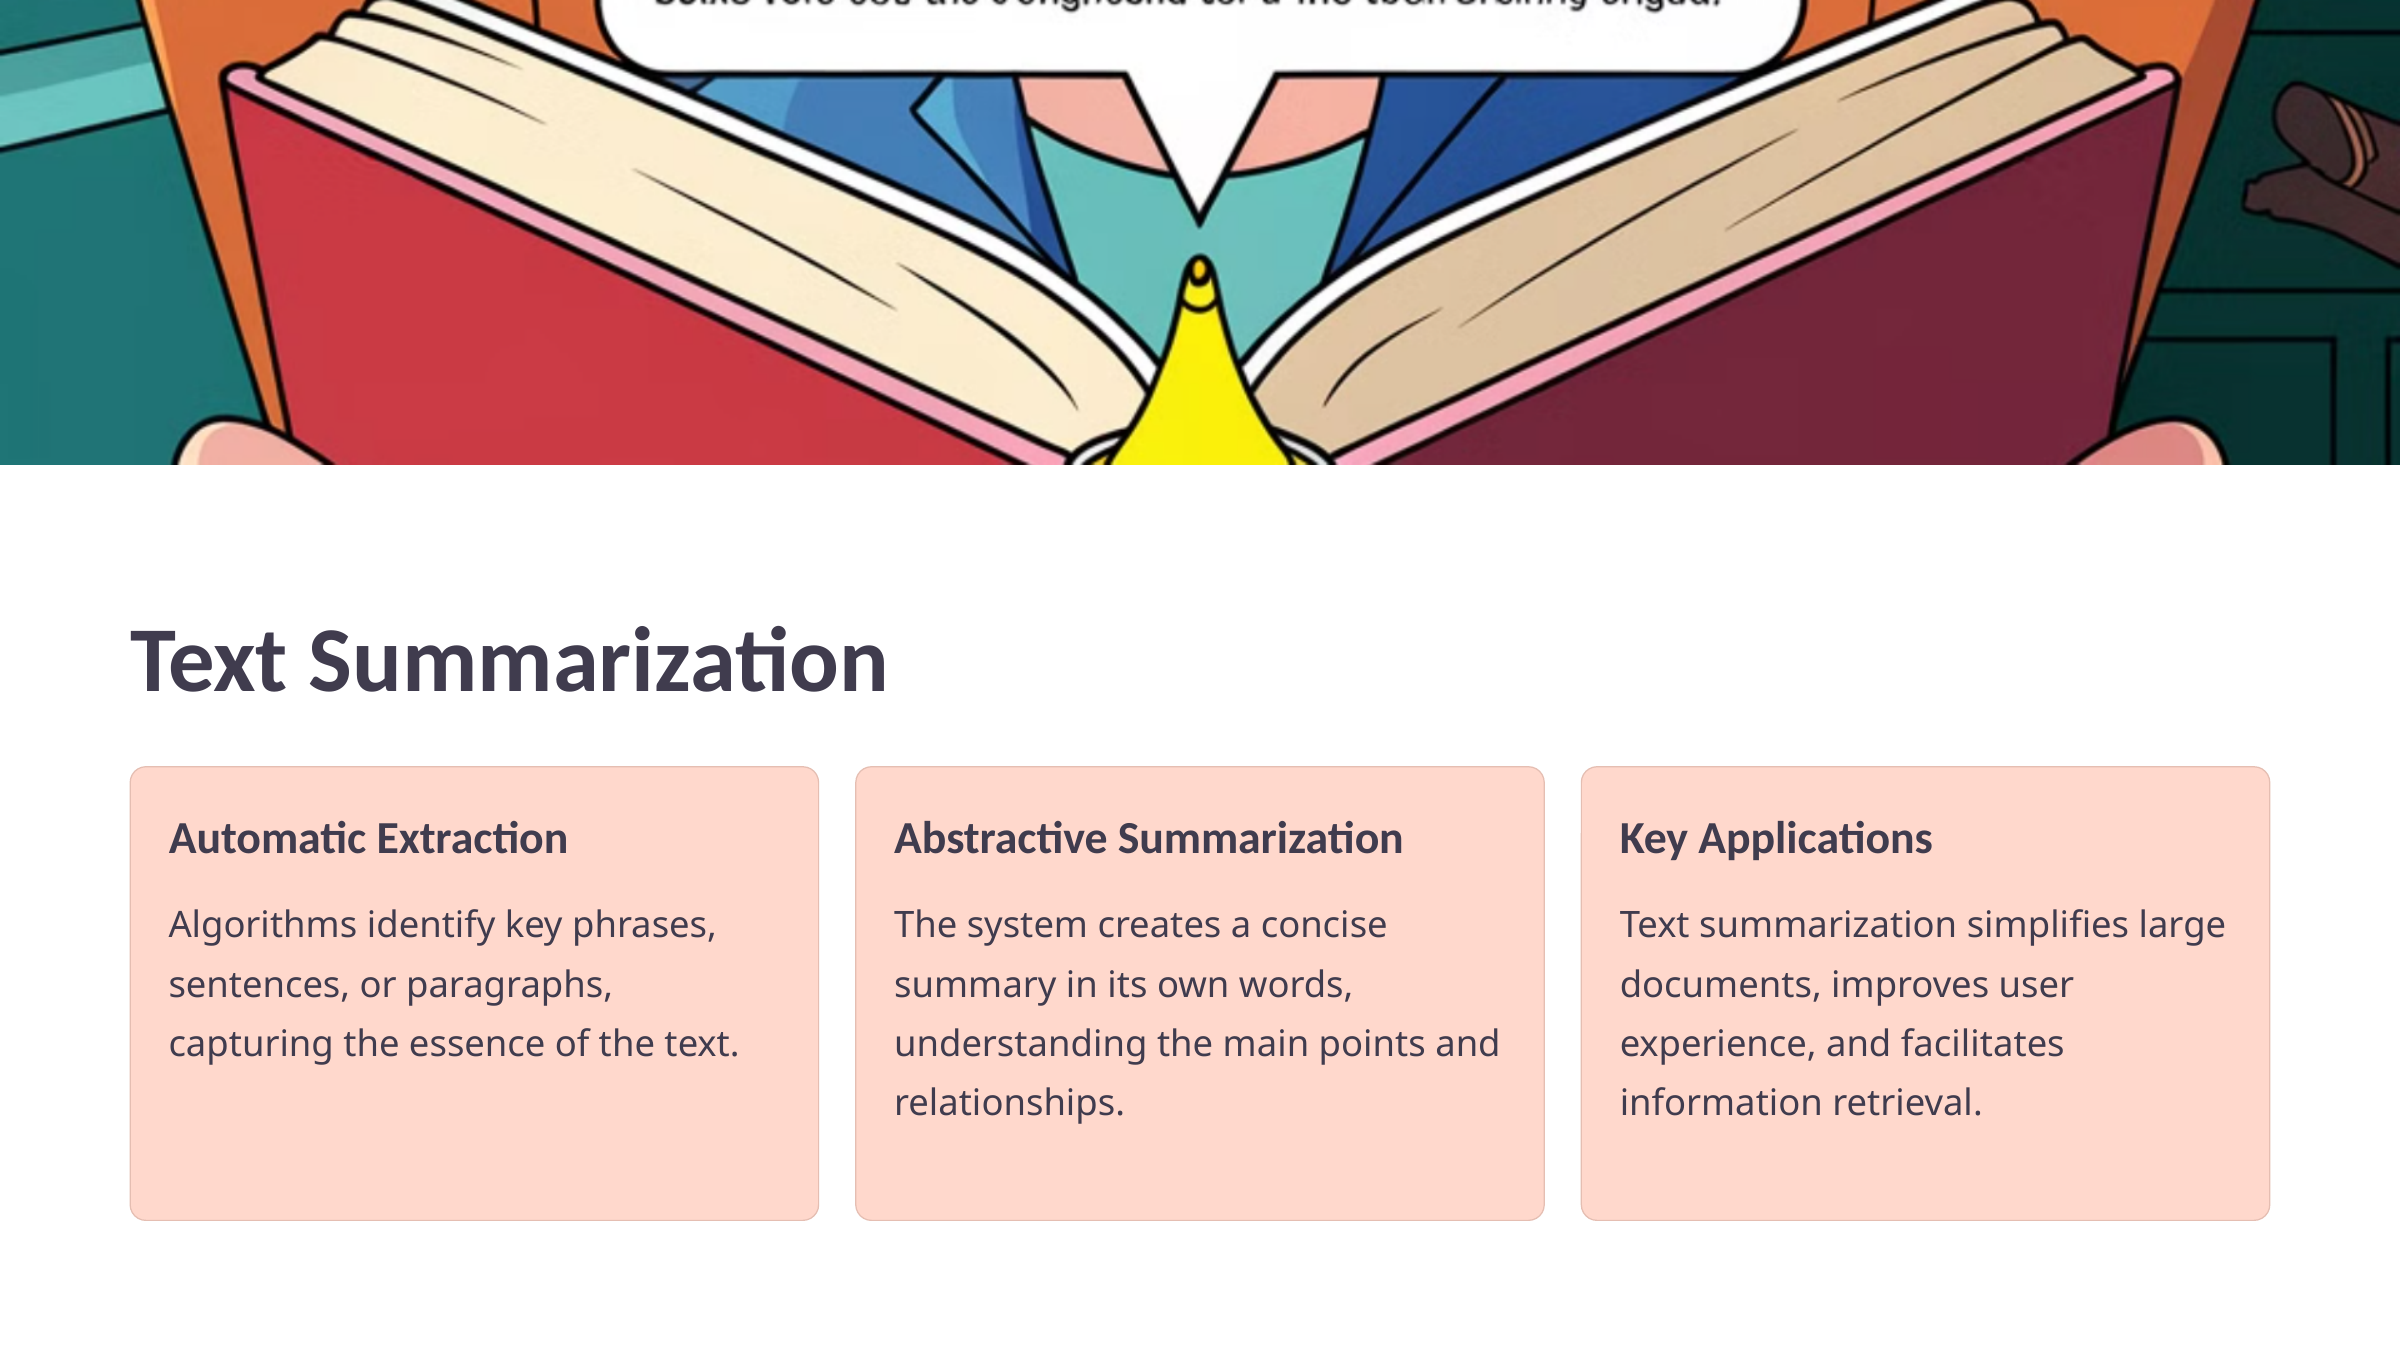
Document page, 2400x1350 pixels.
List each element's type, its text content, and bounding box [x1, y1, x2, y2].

text_box Text summarization simplifies large documents, improves user experience, and facilitates information retrieval. [1619, 885, 2232, 1124]
picture [0, 0, 2400, 466]
text_box [130, 766, 819, 1221]
text_box Abstractive Summarization [894, 805, 1506, 885]
text_box [1581, 766, 2270, 1221]
text_box [855, 766, 1545, 1221]
text_box Algorithms identify key phrases, sentences, or paragraphs, capturing the essence of the text. [168, 885, 781, 1065]
text_box The system creates a concise summary in its own words, understanding the main points and relationships. [894, 885, 1506, 1124]
text_box Key Applications [1619, 805, 2085, 864]
text_box Automatic Extraction [168, 805, 669, 864]
text_box Text Summarization [130, 594, 1094, 711]
